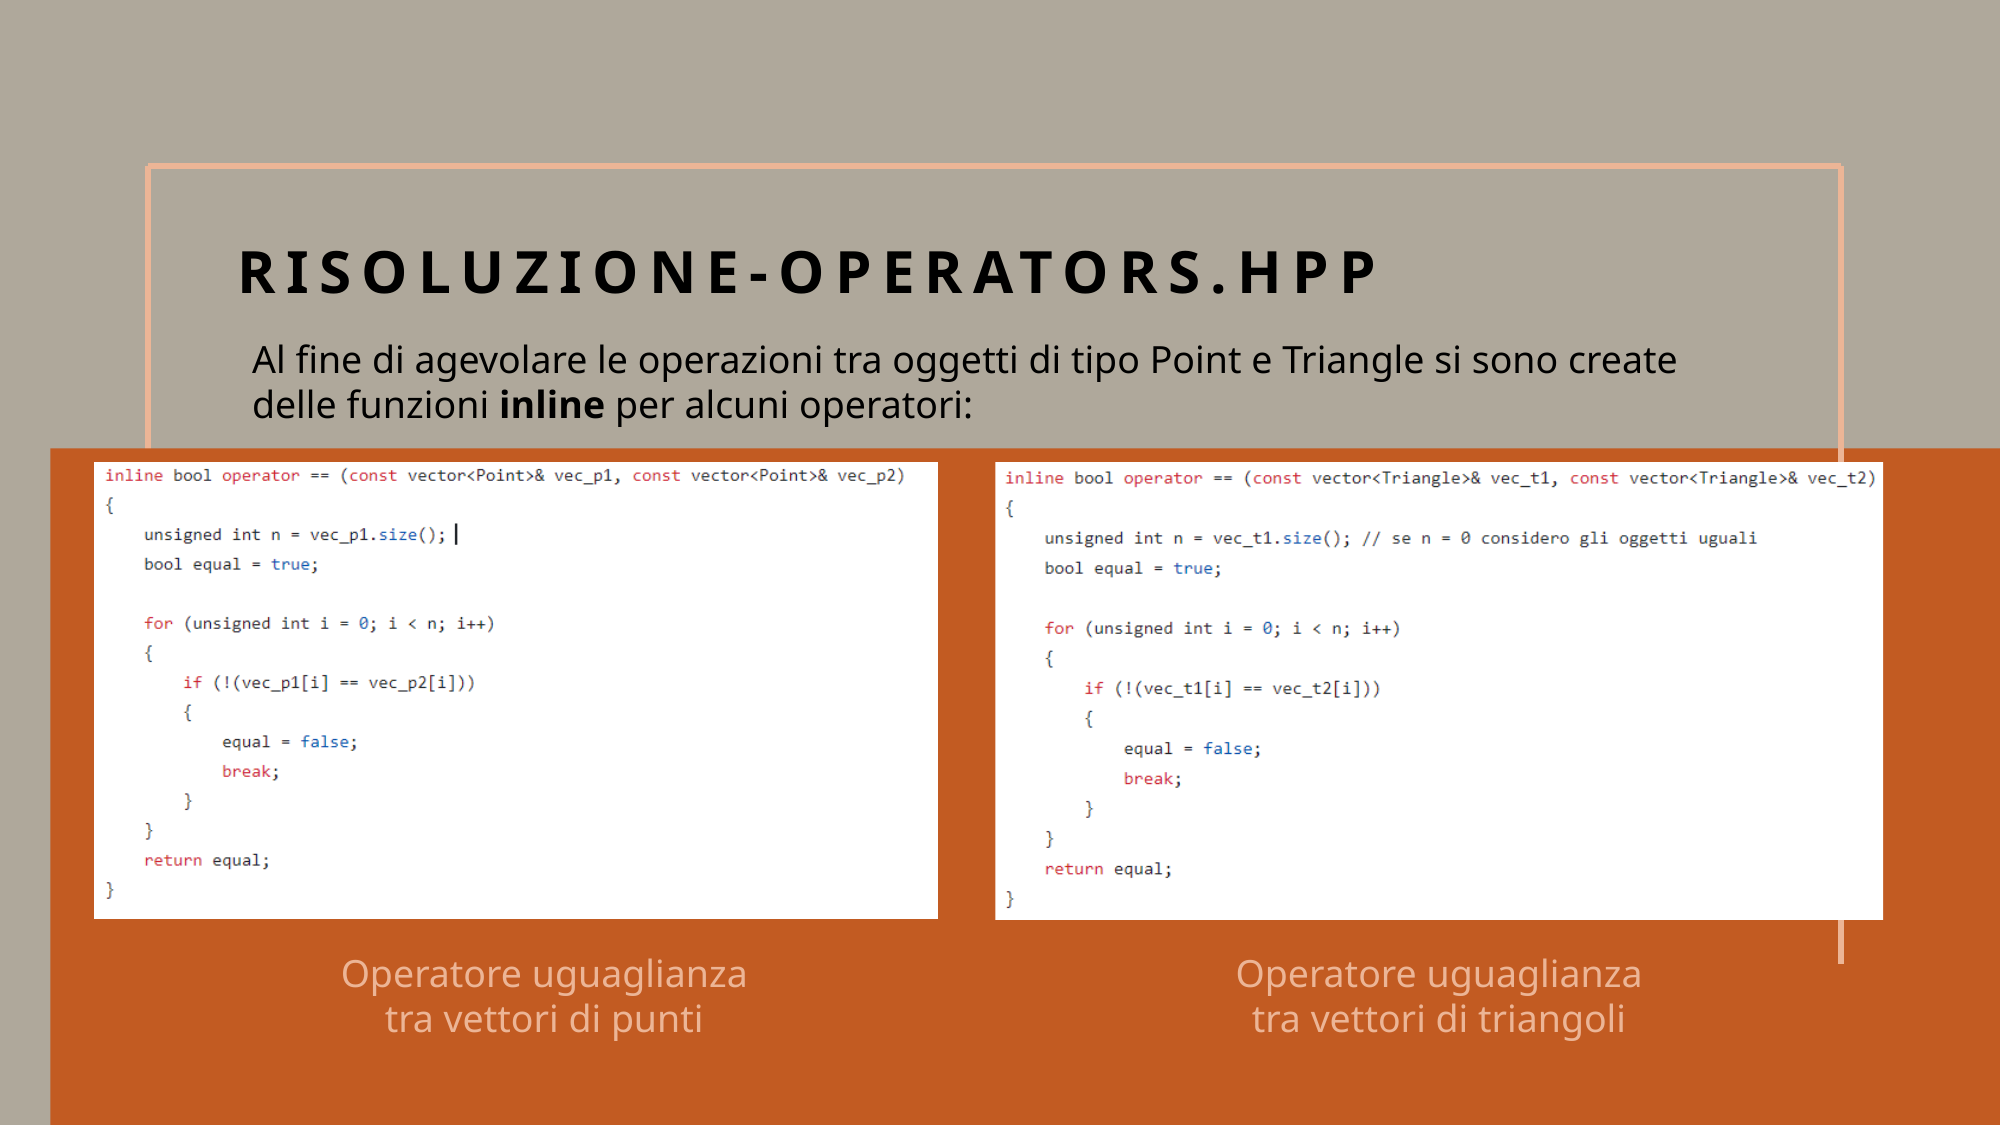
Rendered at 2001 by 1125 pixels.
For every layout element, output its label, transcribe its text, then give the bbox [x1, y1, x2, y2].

picture [94, 462, 938, 919]
text_box Operatore uguaglianza tra vettori di triangoli [1214, 942, 1665, 1048]
picture [995, 462, 1884, 920]
text_box [49, 447, 2000, 1125]
text_box Operatore uguaglianza tra vettori di punti [319, 942, 770, 1048]
text_box Al fine di agevolare le operazioni tra oggetti di tipo Point e Triangle si sono create delle funzioni inline per alcuni operatori: [237, 328, 1761, 434]
text_box RISOLUZIONE-OPERATORS.HPP [222, 213, 1727, 384]
